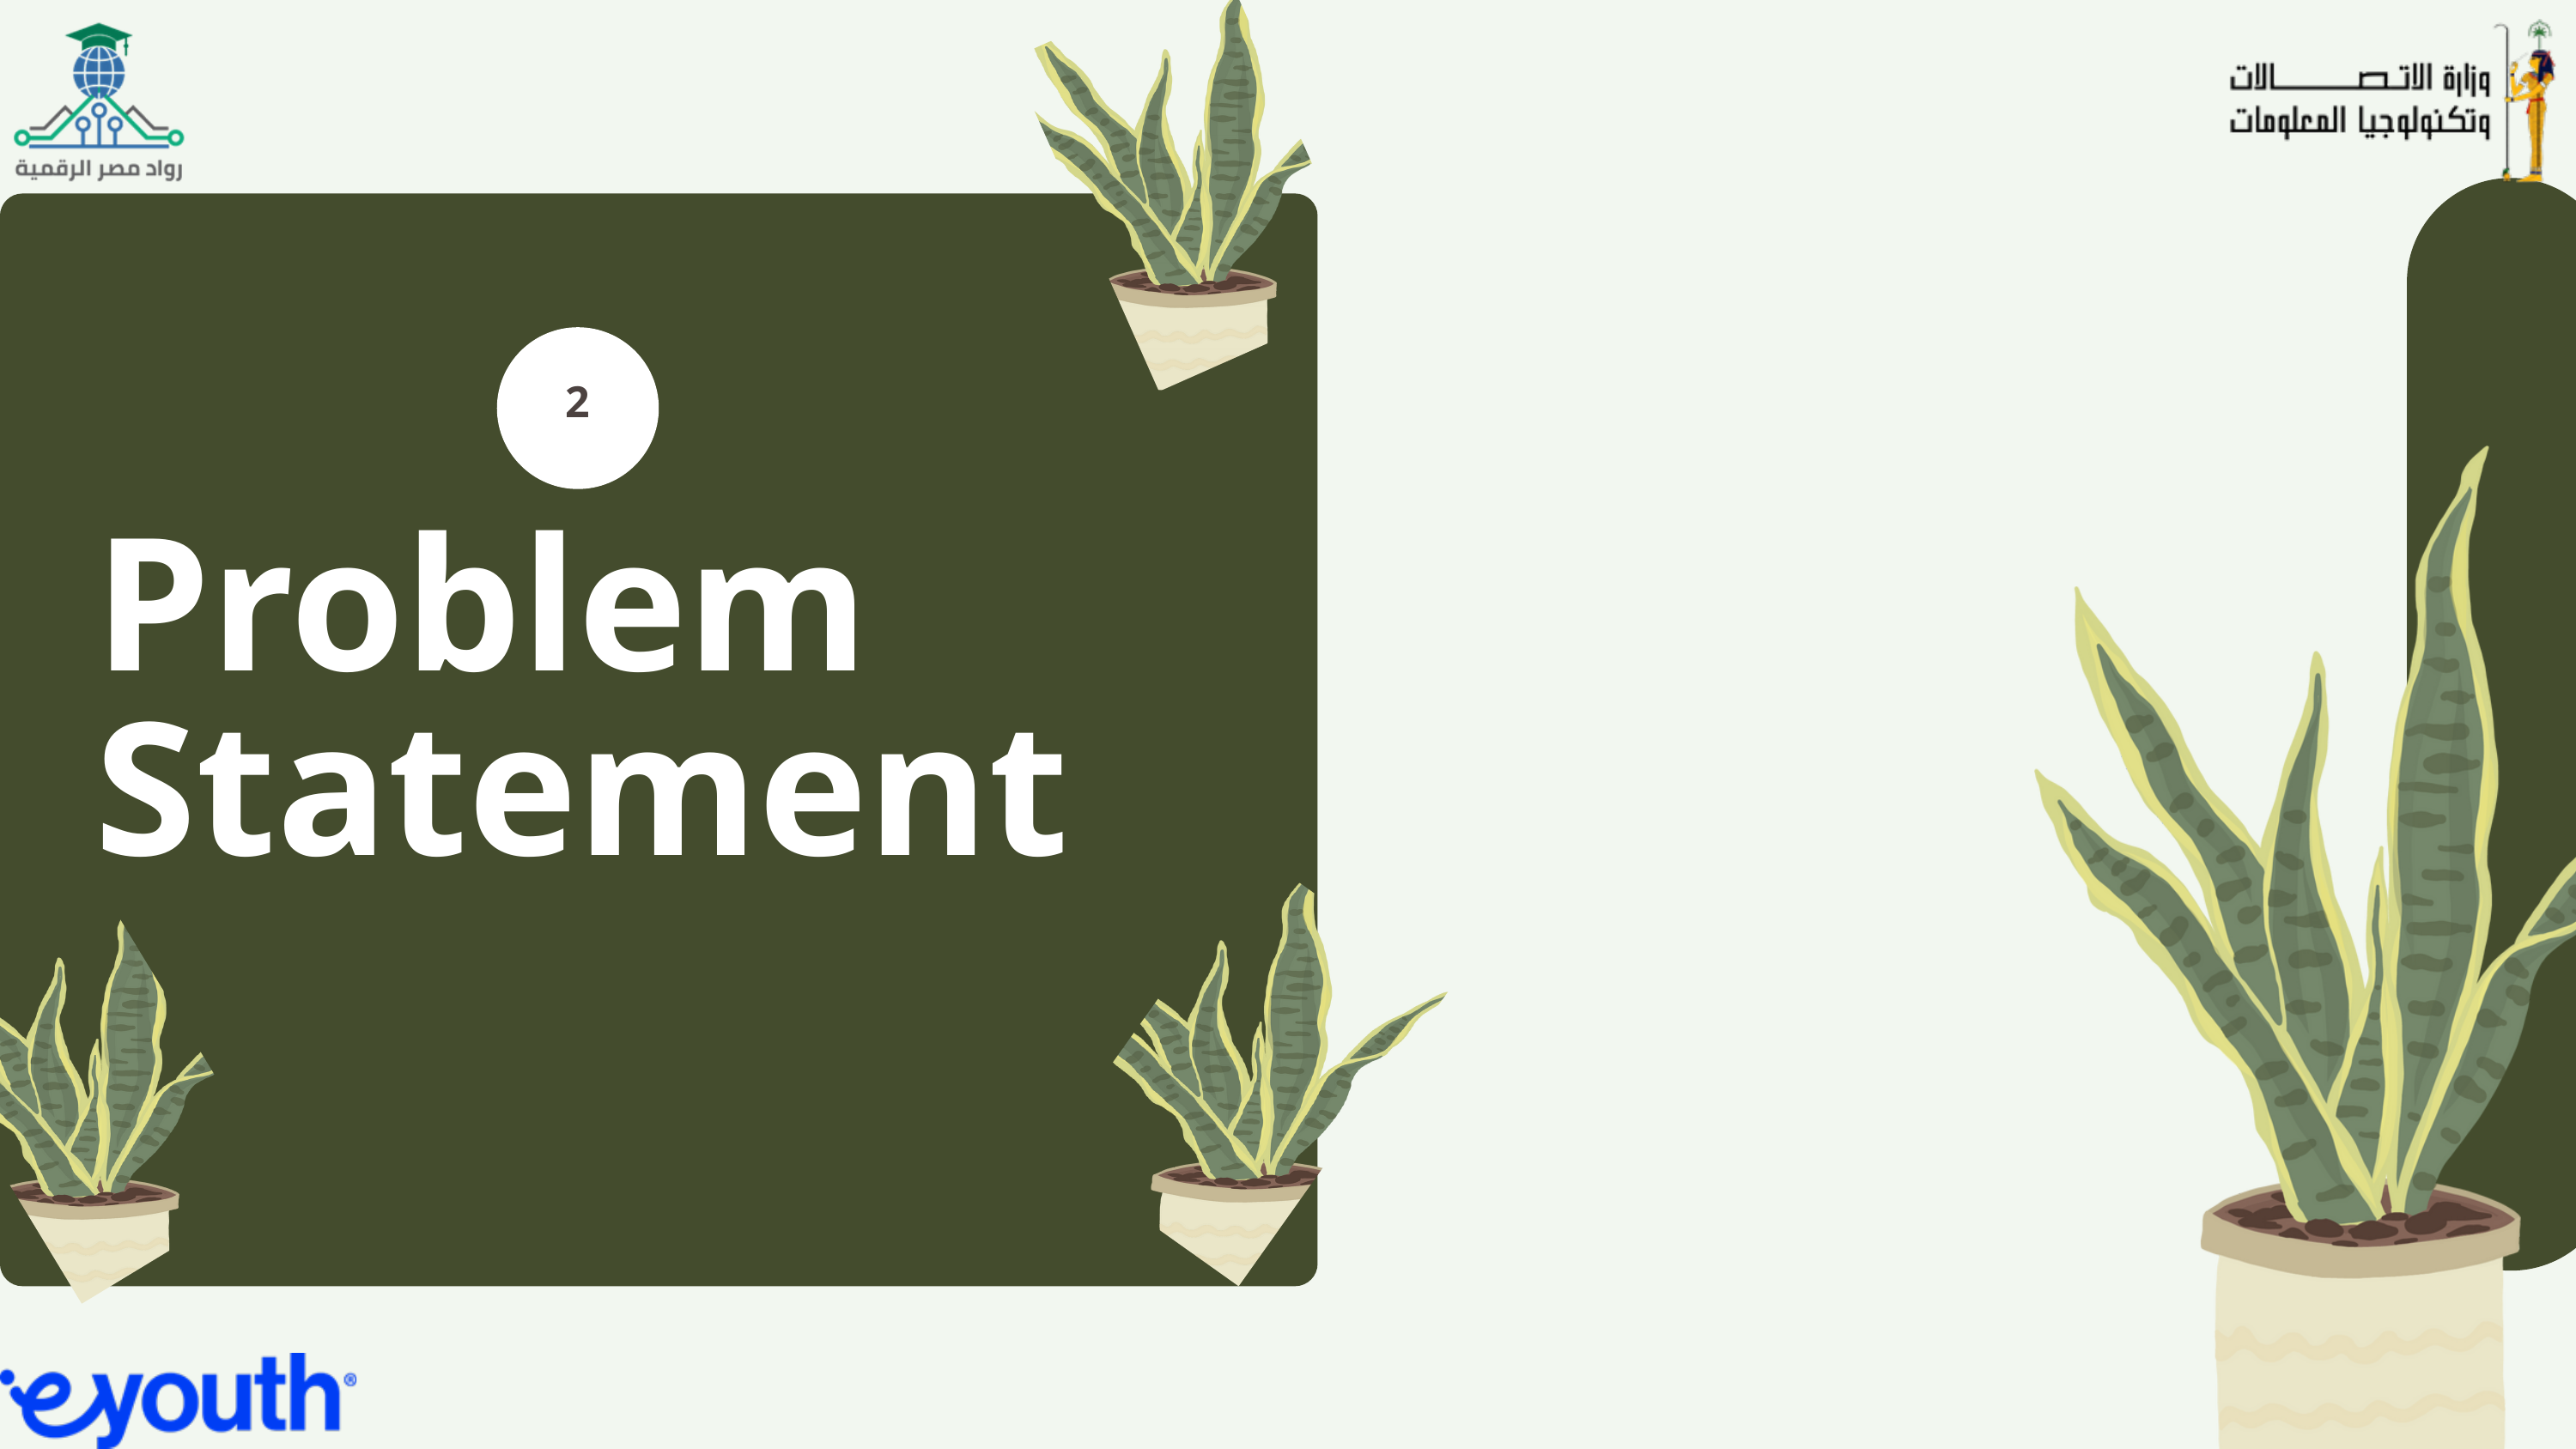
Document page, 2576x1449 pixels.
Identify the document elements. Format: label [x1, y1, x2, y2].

text_box [2034, 446, 2576, 1449]
text_box [2406, 178, 2576, 1271]
text_box [2219, 15, 2576, 192]
text_box [1321, 897, 1450, 1171]
text_box [496, 326, 659, 489]
text_box [0, 193, 1318, 1287]
text_box [1011, 0, 1371, 320]
text_box [0, 0, 259, 191]
text_box [75, 1293, 100, 1304]
text_box [0, 1353, 357, 1449]
